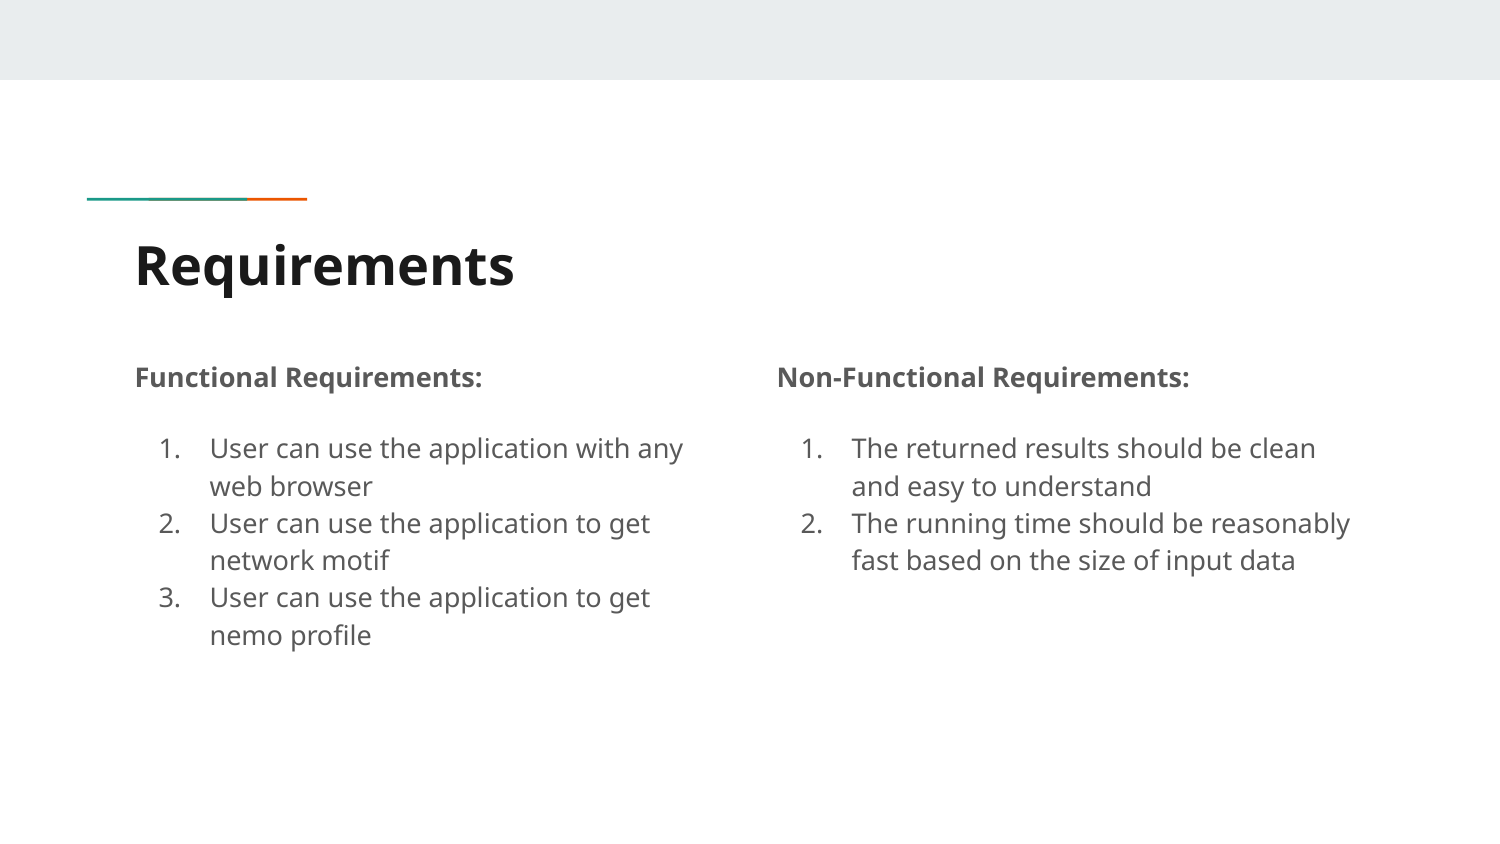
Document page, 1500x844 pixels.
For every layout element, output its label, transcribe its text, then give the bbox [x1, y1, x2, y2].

title Requirements [119, 216, 1381, 305]
list Functional Requirements: User can use the application with any web browser User can use the application to get network motif User can use the application to get nemo profile [119, 341, 739, 712]
list Non-Functional Requirements: The returned results should be clean and easy to understand The running time should be reasonably fast based on the size of input data [761, 341, 1381, 712]
